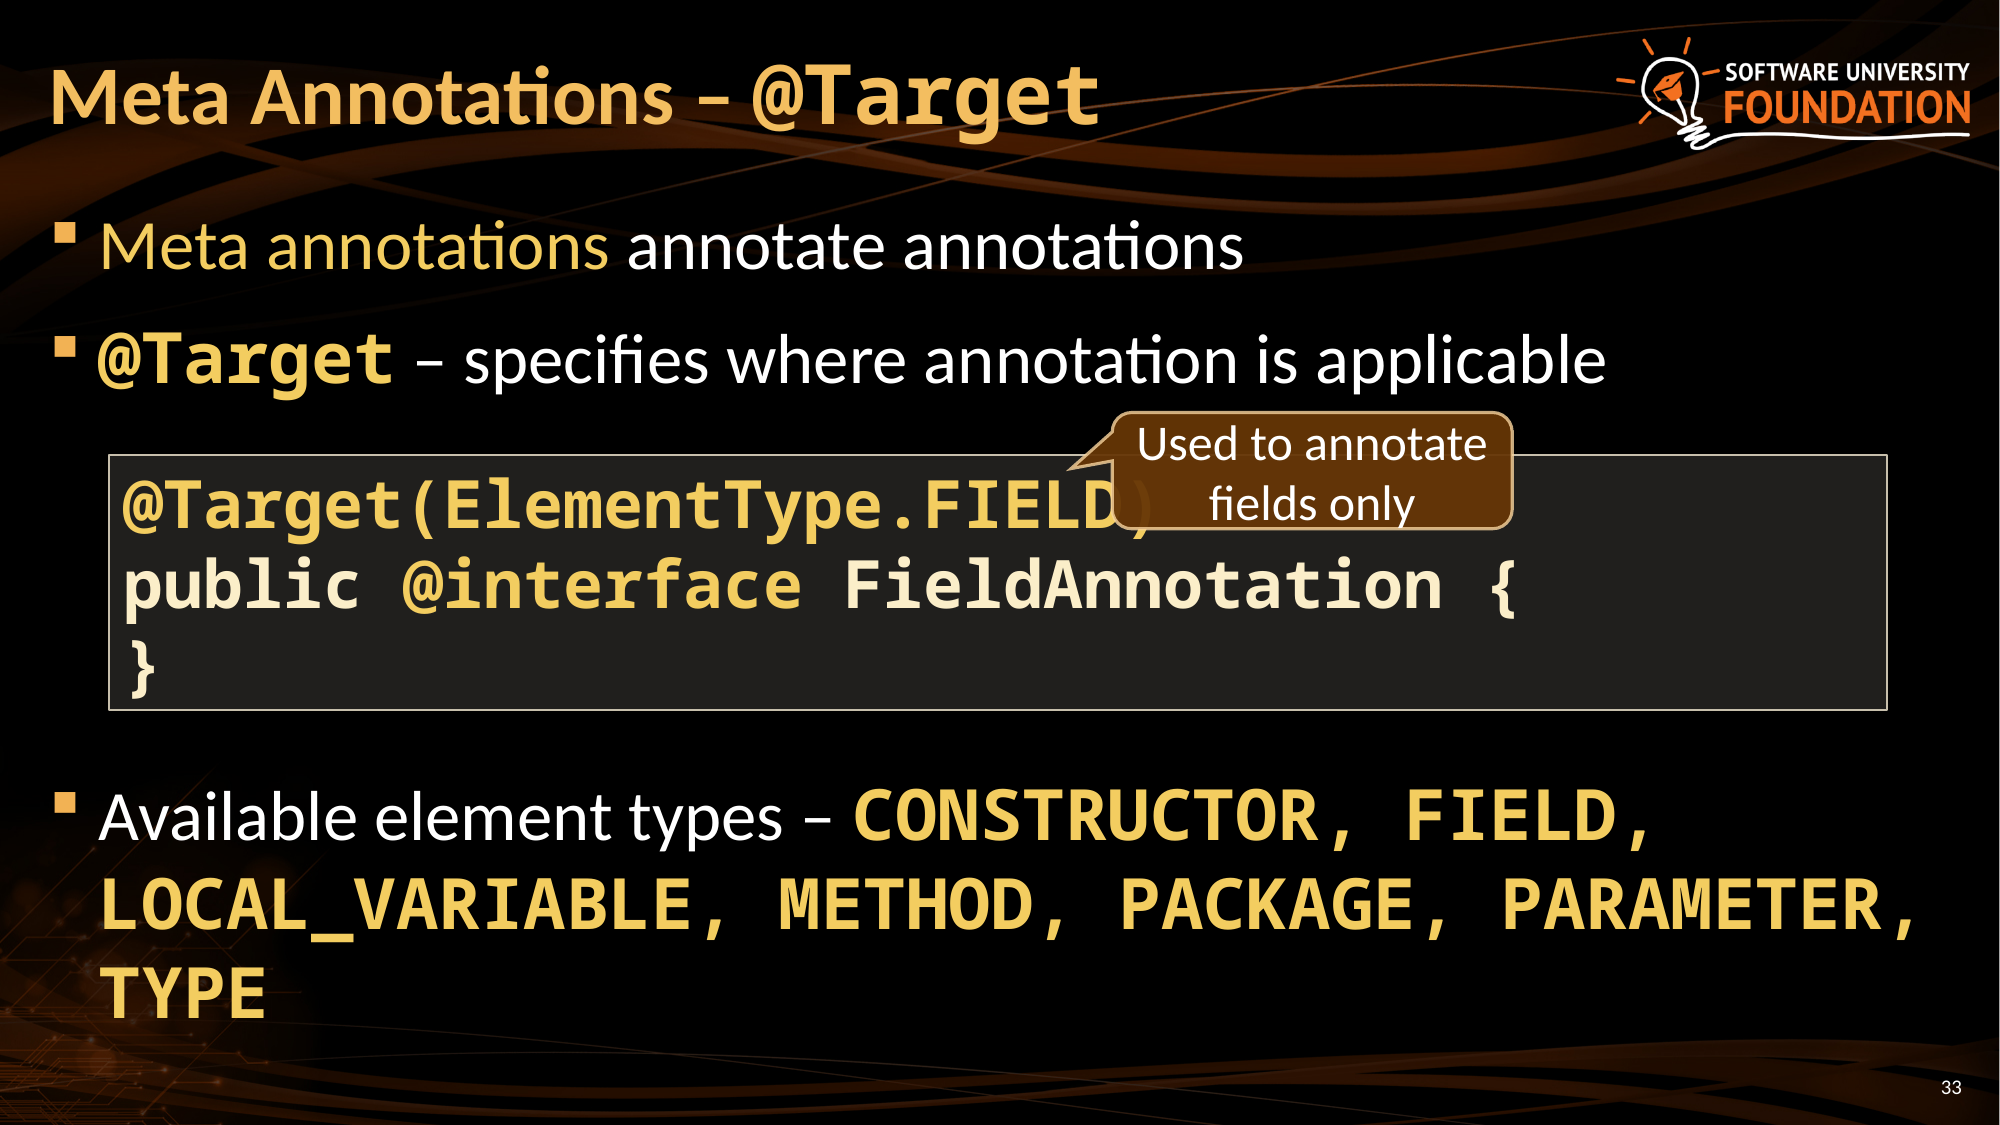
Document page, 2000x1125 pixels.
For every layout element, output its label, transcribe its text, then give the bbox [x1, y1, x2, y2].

picture [0, 0, 2000, 1125]
text_box @Target(ElementType.FIELD) public @interface FieldAnnotation { } [108, 454, 1888, 710]
title Meta Annotations – @Target [30, 6, 1602, 189]
list Meta annotations annotate annotations @Target – specifies where annotation is applicable Available element types – CONSTRUCTOR, FIELD, LOCAL_VARIABLE, METHOD, PACKAGE, PARAMETER, TYPE [31, 188, 1968, 1103]
text_box Used to annotate fields only [1067, 411, 1514, 530]
slide_number 33 [1897, 1070, 1968, 1103]
